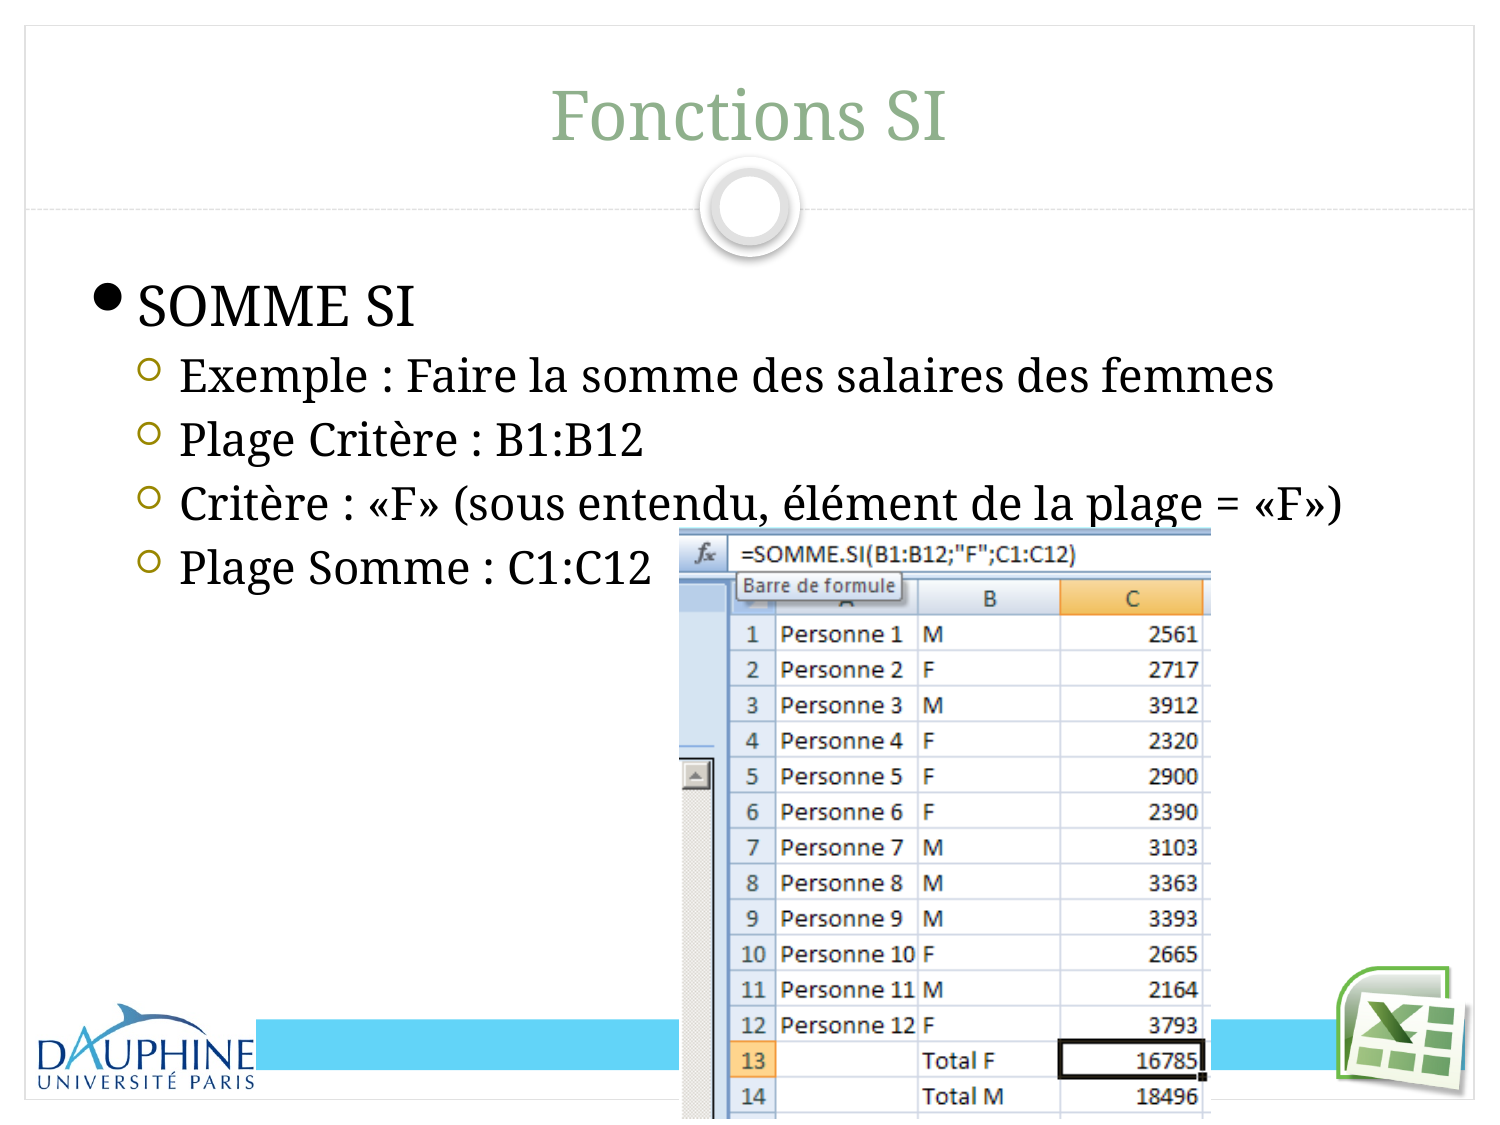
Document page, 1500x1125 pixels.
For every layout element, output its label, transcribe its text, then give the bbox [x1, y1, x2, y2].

picture [1324, 949, 1477, 1102]
title Fonctions SI [49, 37, 1450, 162]
list SOMME SI Exemple : Faire la somme des salaires des femmes Plage Critère : B1:B12 Critère : «F» (sous entendu, élément de la plage = «F») Plage Somme : C1:C12 [75, 262, 1365, 1062]
picture [35, 1001, 256, 1090]
picture [678, 526, 1211, 1120]
